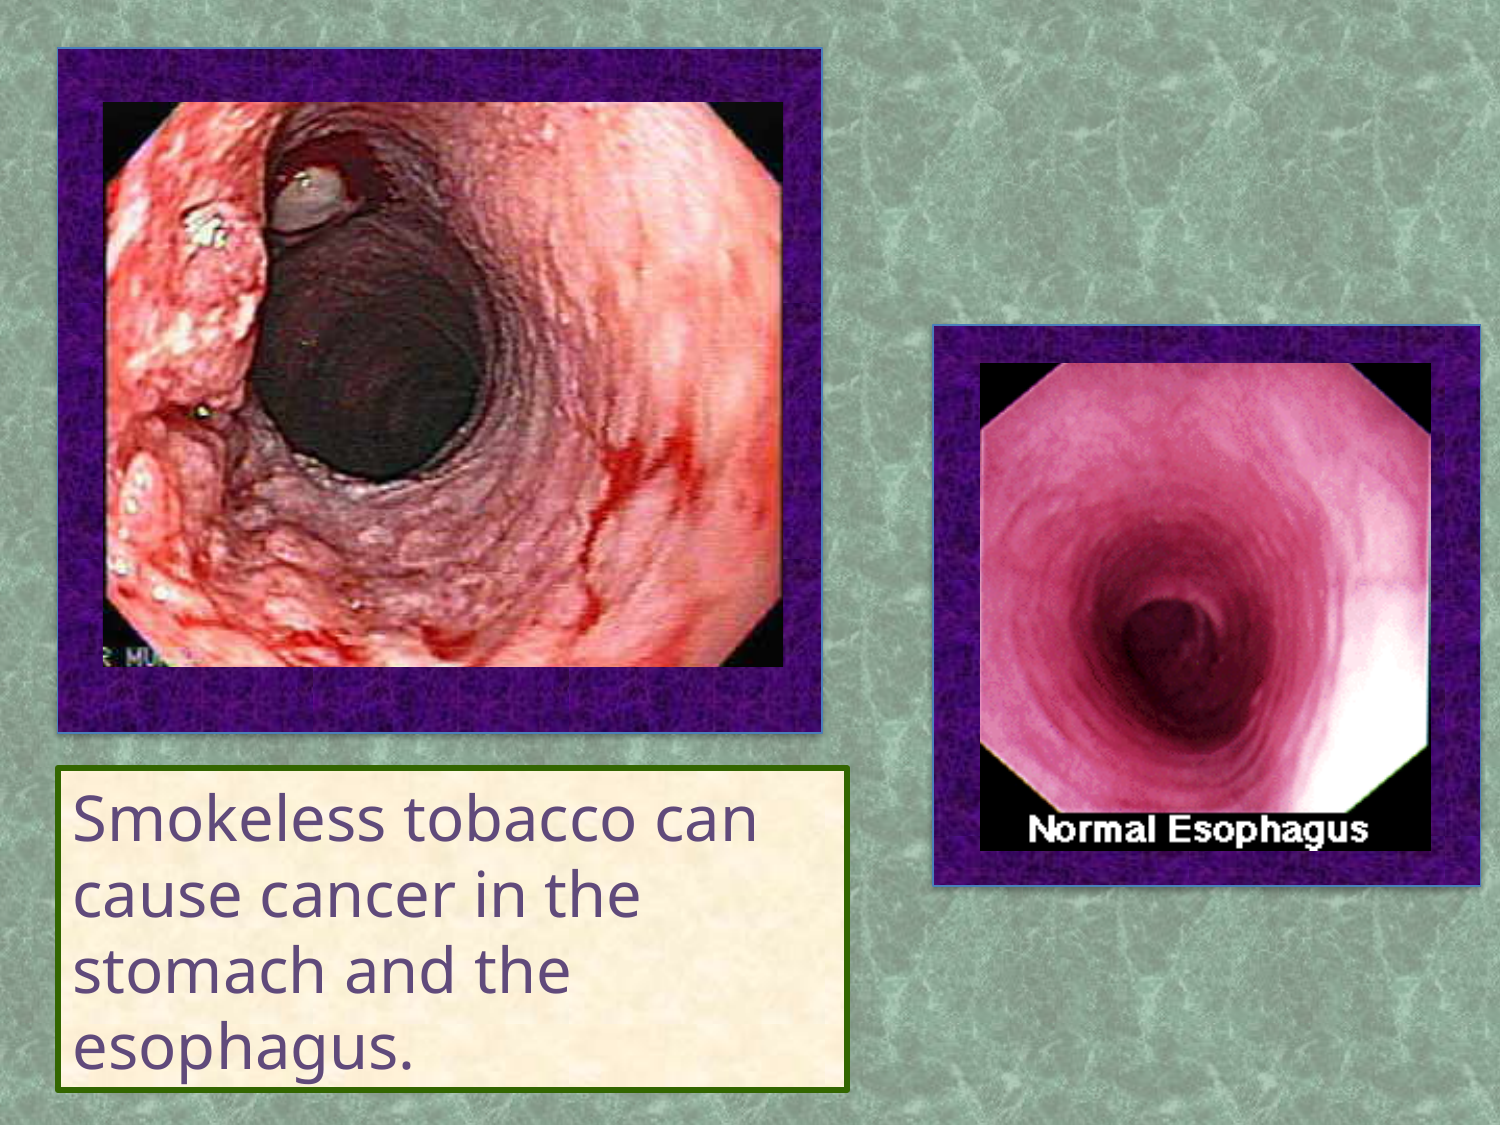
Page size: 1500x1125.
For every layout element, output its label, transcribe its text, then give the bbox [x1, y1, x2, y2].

picture [102, 102, 784, 667]
text_box [57, 47, 823, 734]
text_box [932, 324, 1481, 887]
picture [980, 362, 1431, 851]
list Smokeless tobacco can cause cancer in the stomach and the esophagus. [57, 768, 848, 1090]
